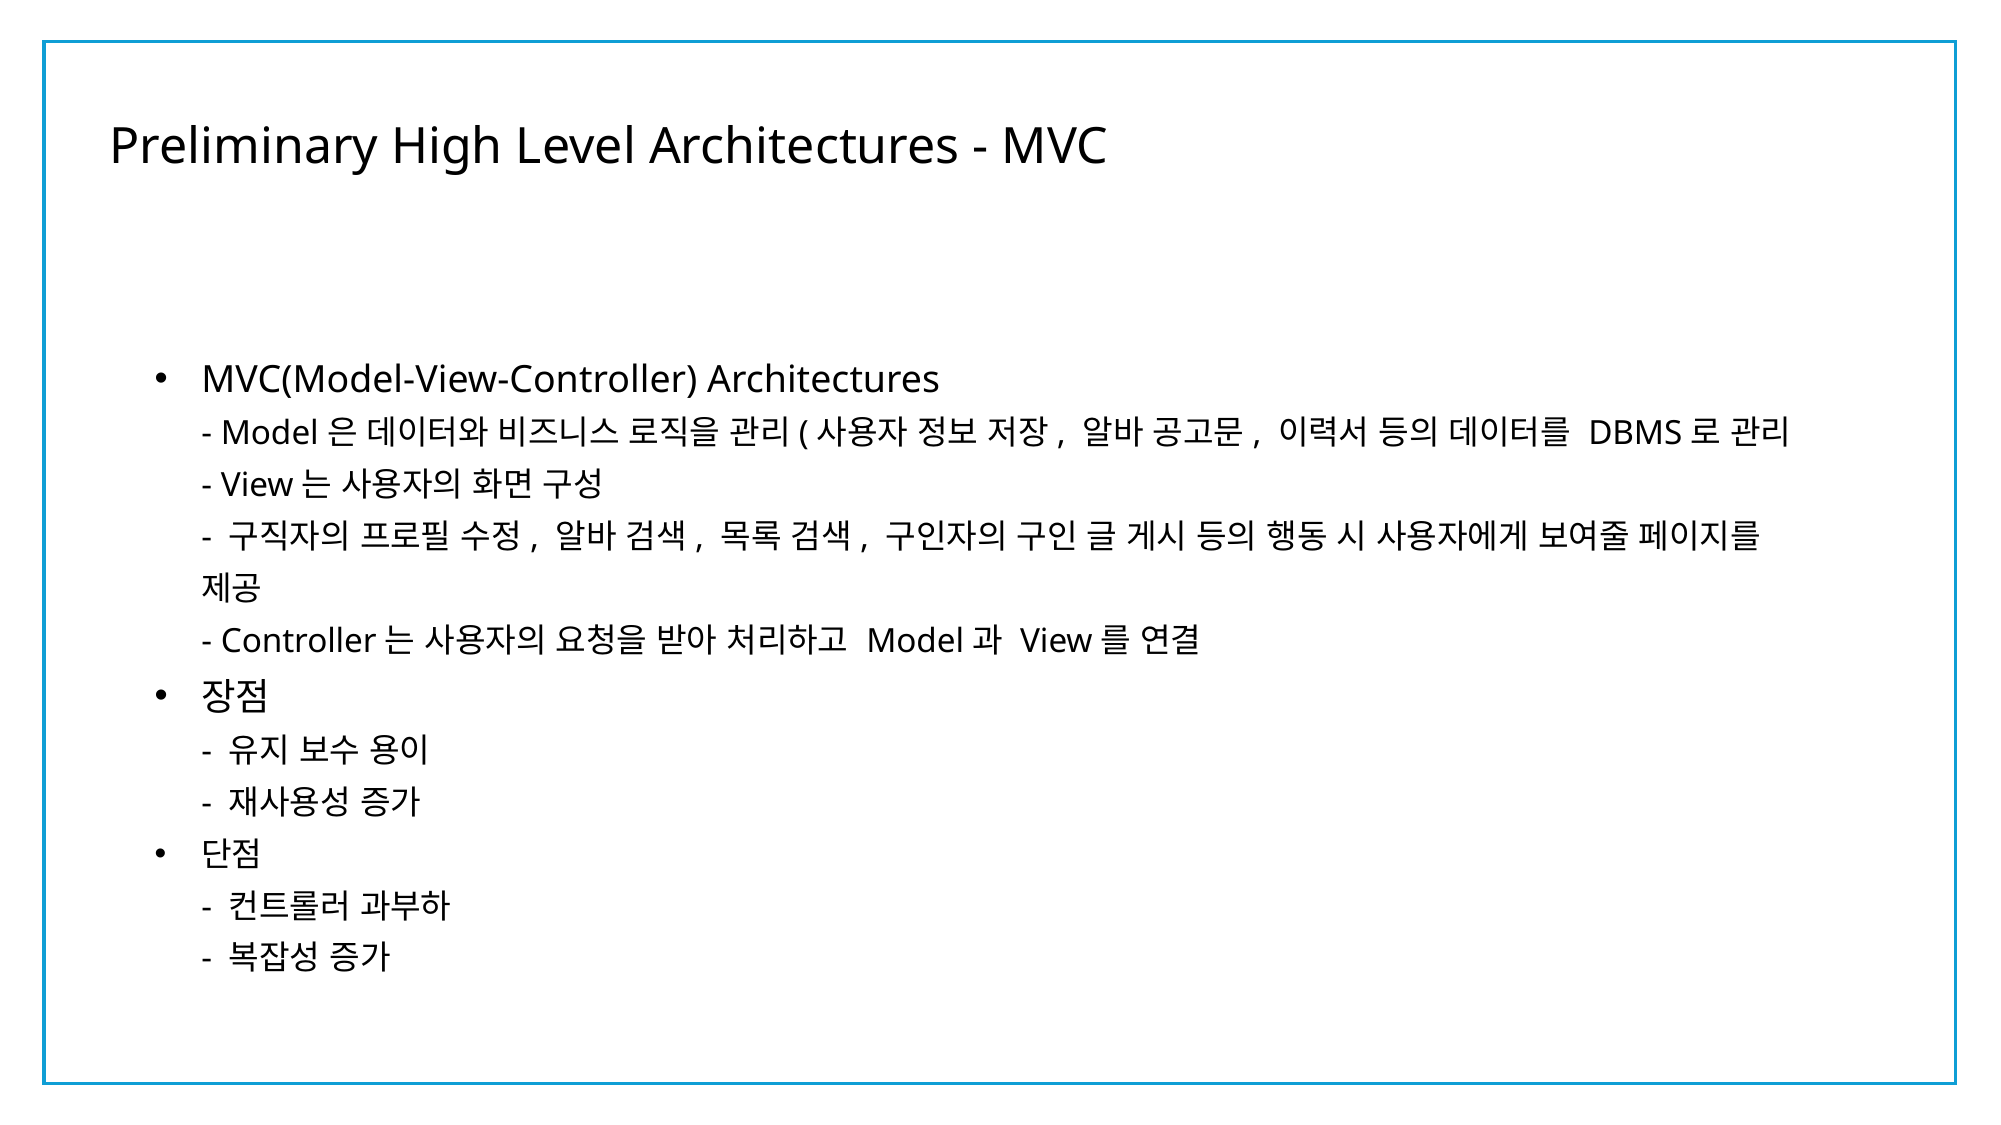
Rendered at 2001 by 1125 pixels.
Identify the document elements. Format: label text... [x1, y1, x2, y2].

text_box Preliminary High Level Architectures - MVC [94, 105, 1243, 181]
text_box MVC(Model-View-Controller) Architectures - Model은 데이터와 비즈니스 로직을 관리(사용자 정보 저장, 알바 공고문, 이력서 등의 데이터를 DBMS로 관리 - View는 사용자의 화면 구성 - 구직자의 프로필 수정, 알바 검색, 목록 검색, 구인자의 구인 글 게시 등의 행동 시 사용자에게 보여줄 페이지를 제공 - Controller는 사용자의 요청을 받아 처리하고 Model과 View를 연결 장점 - 유지 보수 용이 - 재사용성 증가 단점 - 컨트롤러 과부하 - 복잡성 증가 [139, 333, 1832, 984]
